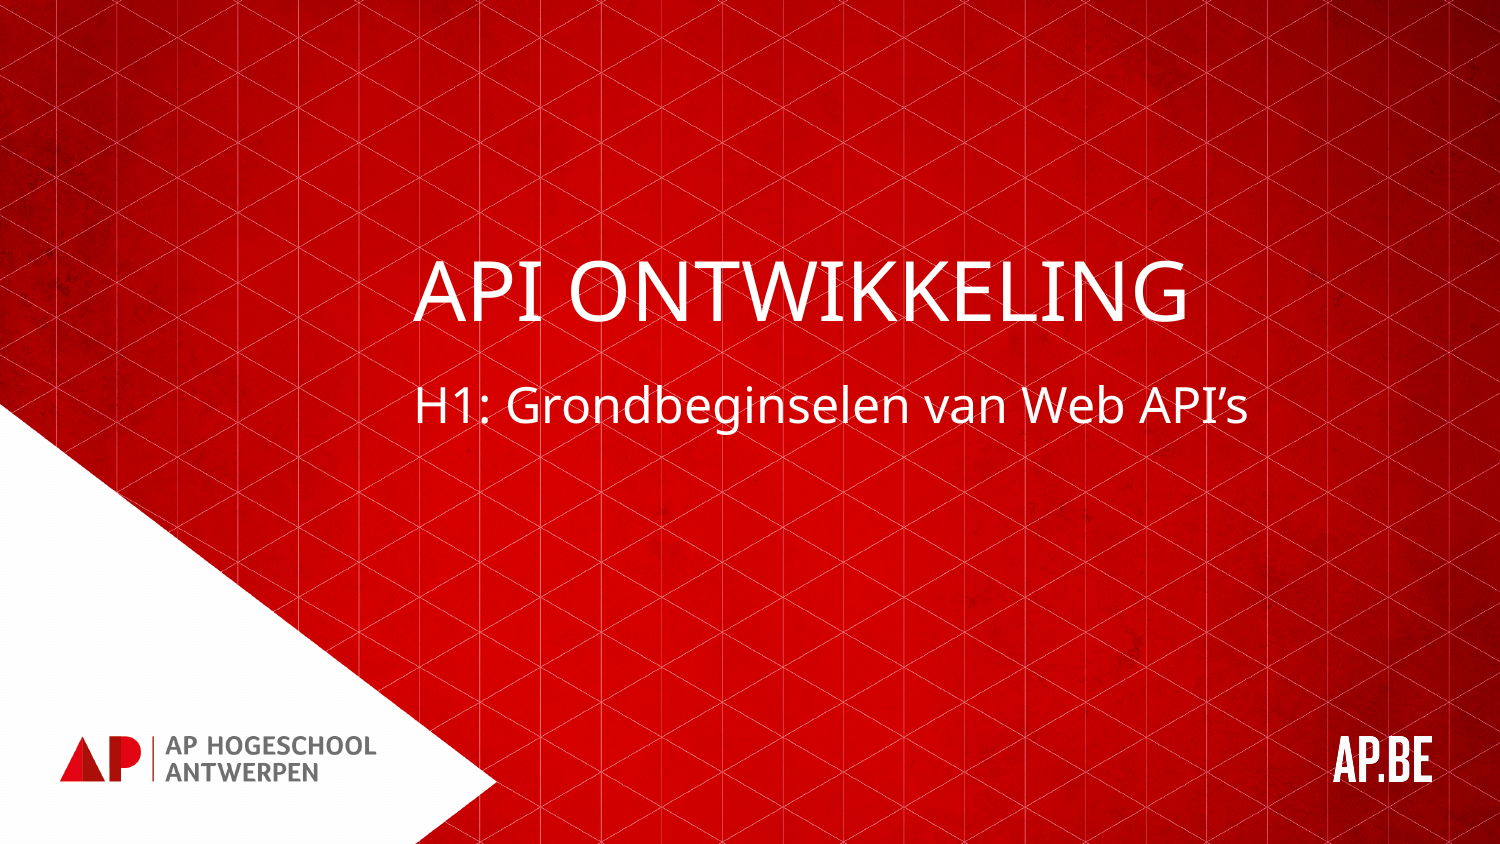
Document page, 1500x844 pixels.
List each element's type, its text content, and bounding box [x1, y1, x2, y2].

picture [0, 0, 1500, 844]
title API ONTWIKKELING [398, 137, 1313, 348]
subtitle H1: Grondbeginselen van Web API’s [398, 372, 1313, 486]
